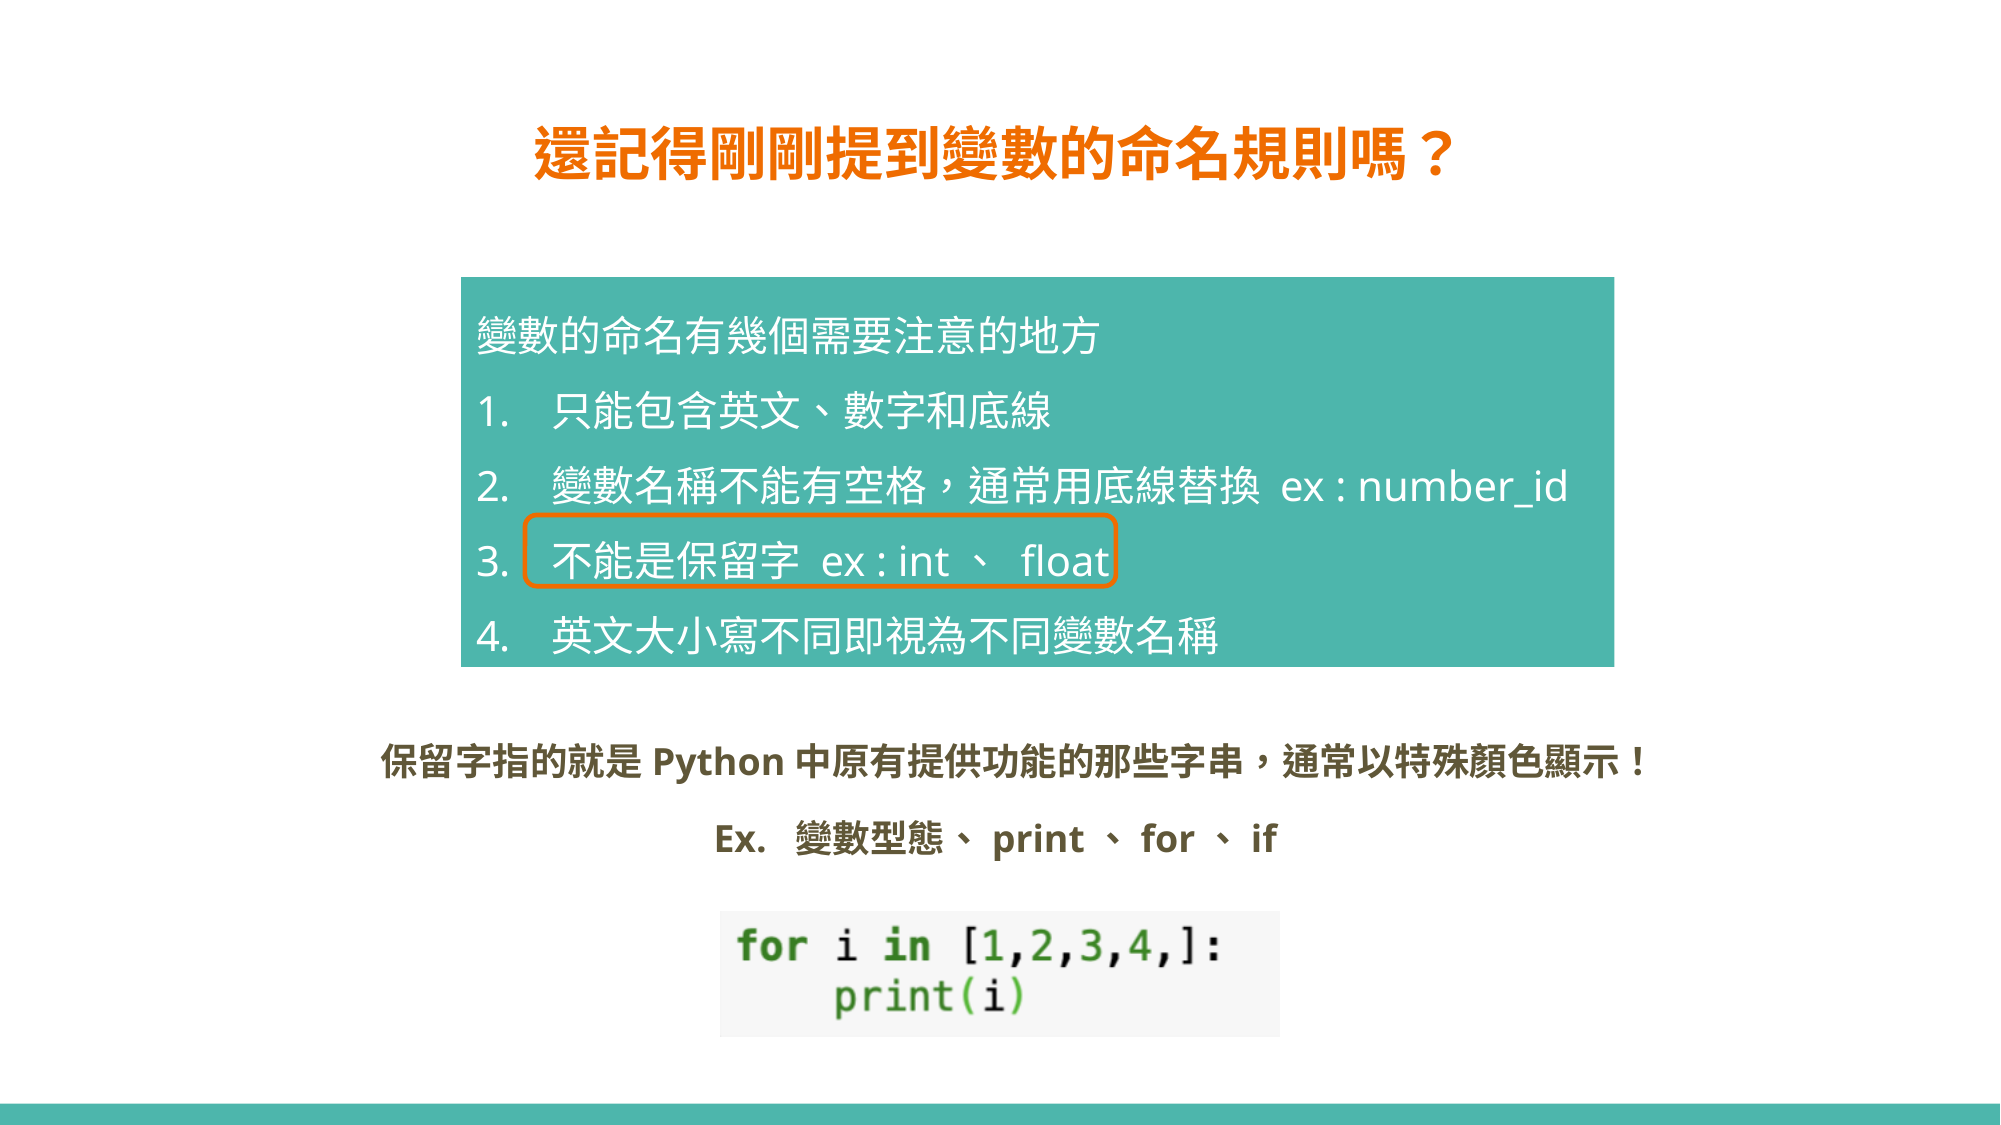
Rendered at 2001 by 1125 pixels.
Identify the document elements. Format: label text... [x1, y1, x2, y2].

text_box 變數的命名有幾個需要注意的地方 只能包含英文、數字和底線 變數名稱不能有空格，通常用底線替換 ex : number_id 不能是保留字 ex : int、 float 英文大小寫不同即視為不同變數名稱 [461, 277, 1615, 667]
title 還記得剛剛提到變數的命名規則嗎？ [68, 97, 1932, 252]
picture [719, 911, 1281, 1037]
text_box 保留字指的就是Python中原有提供功能的那些字串，通常以特殊顏色顯示！ Ex. 變數型態、print、for、if [365, 699, 1635, 874]
text_box [524, 514, 1116, 587]
